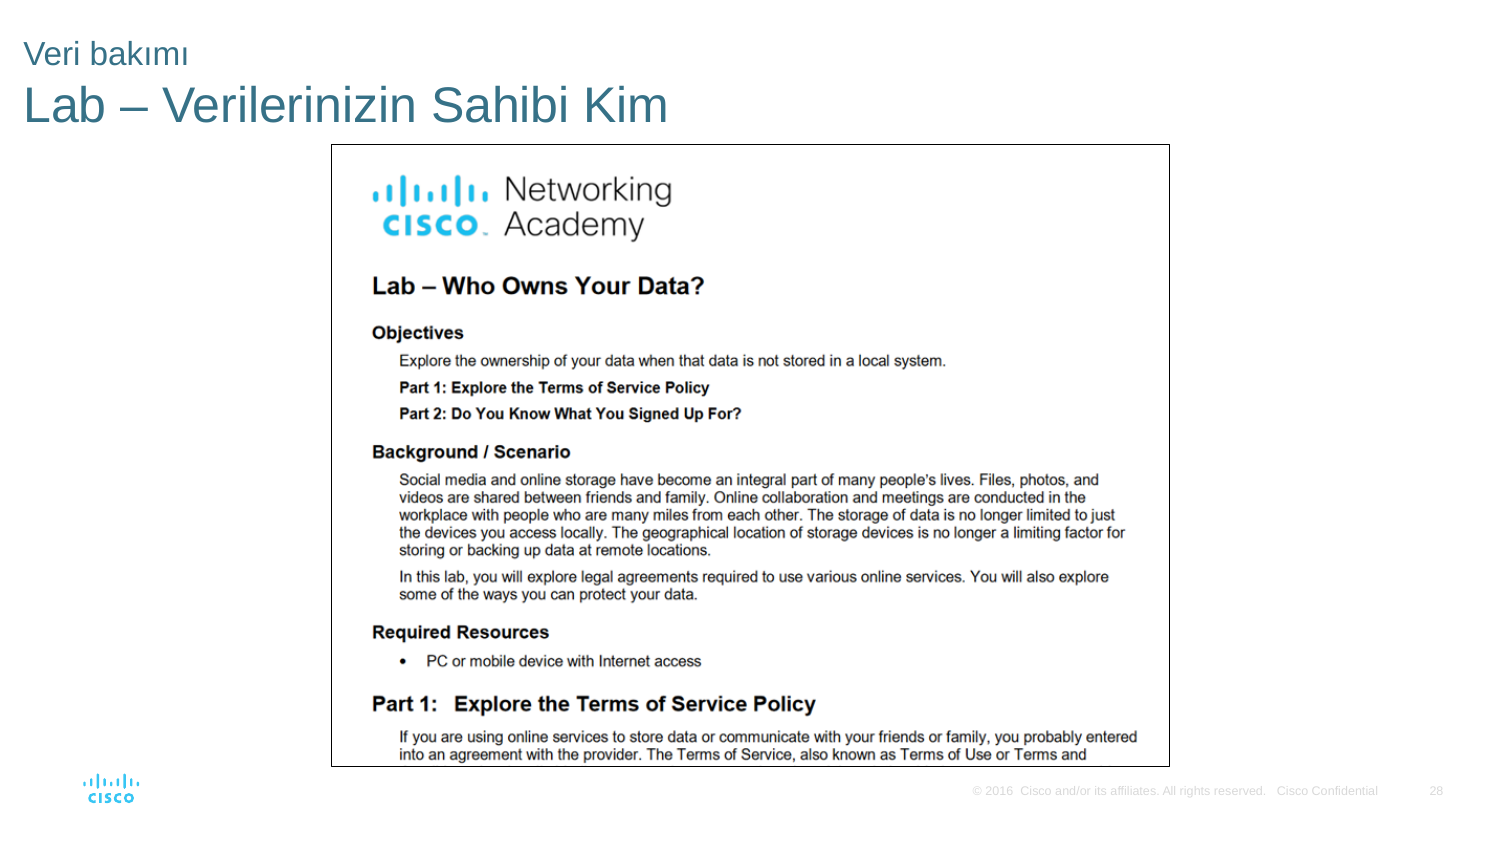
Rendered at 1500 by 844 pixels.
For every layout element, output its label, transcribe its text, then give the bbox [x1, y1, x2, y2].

picture [330, 144, 1170, 767]
title Veri bakımı Lab – Verilerinizin Sahibi Kim [8, 20, 1500, 145]
